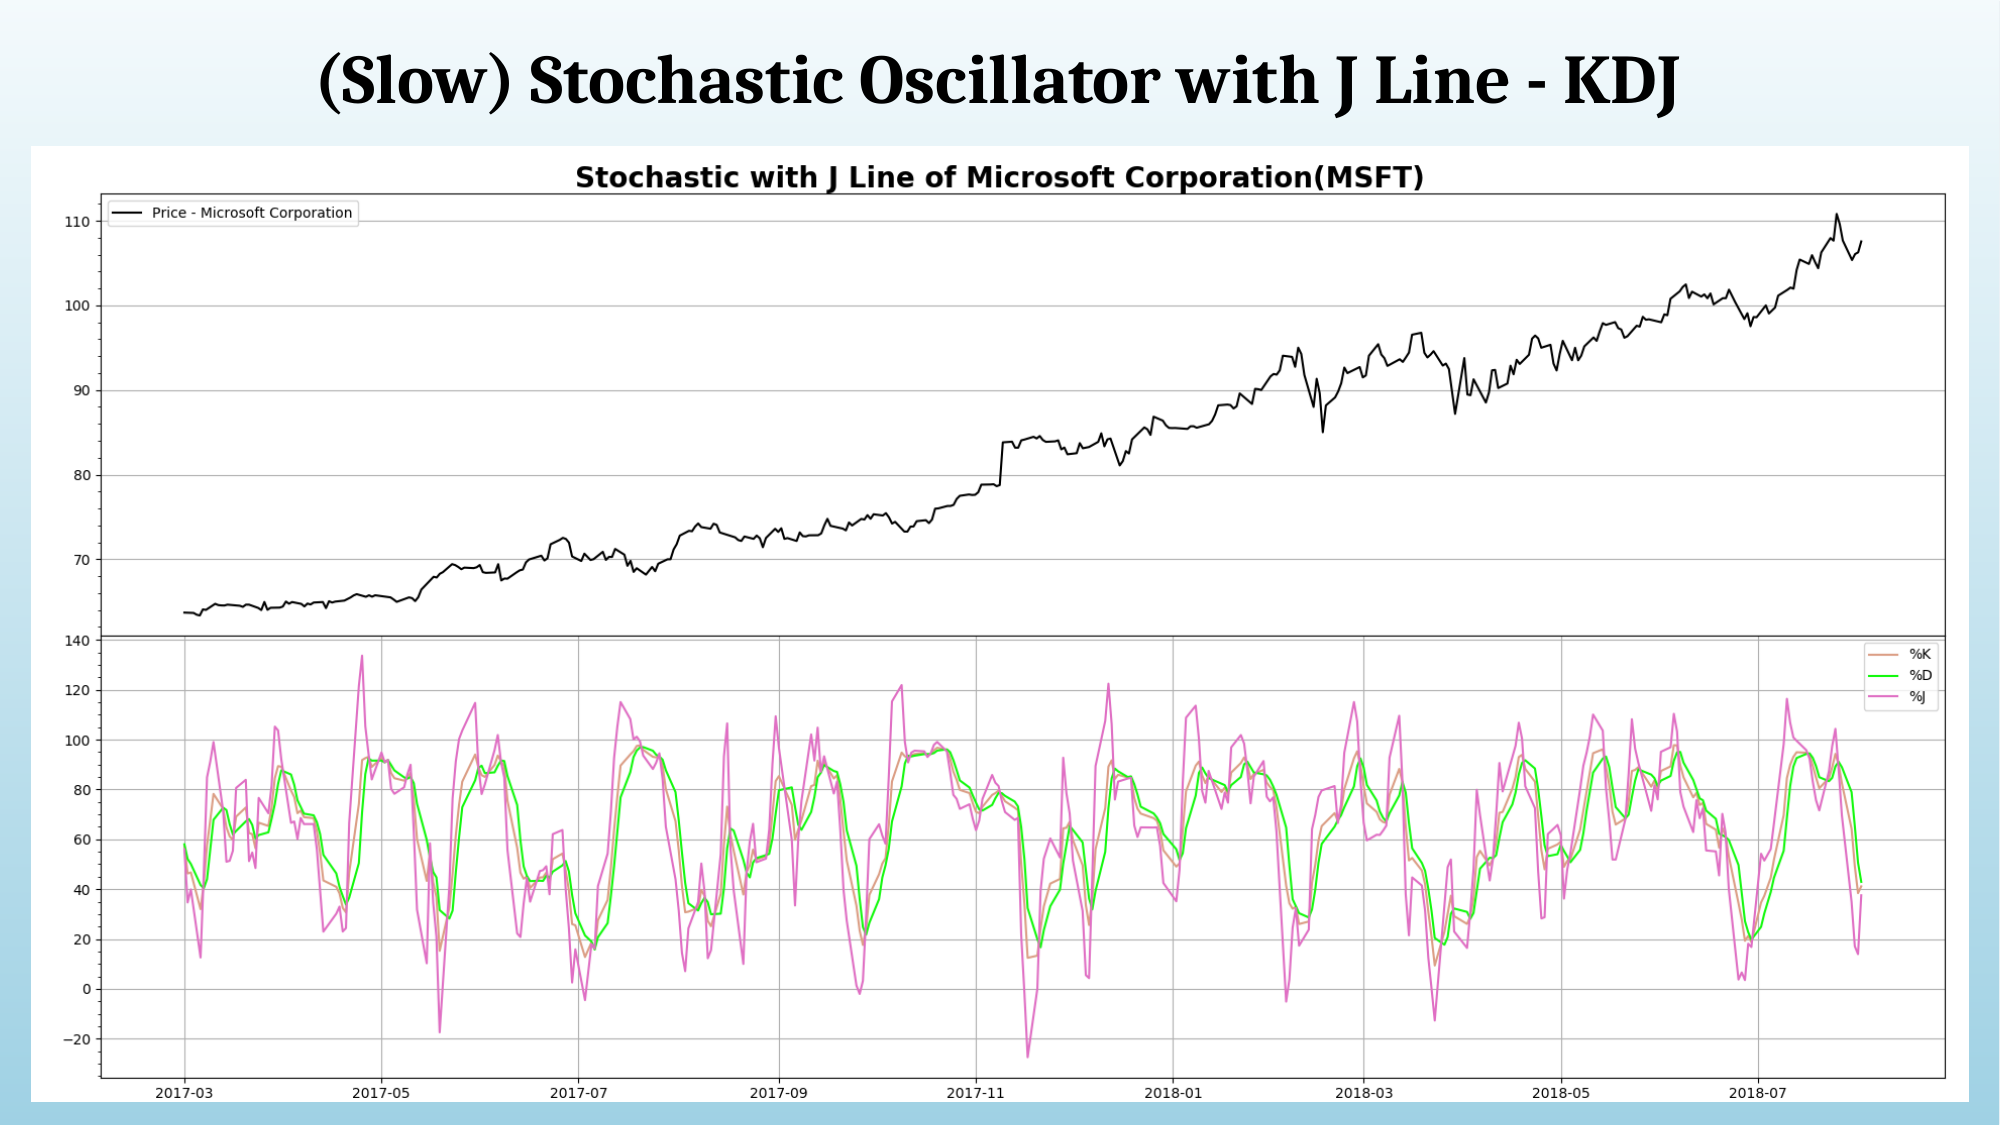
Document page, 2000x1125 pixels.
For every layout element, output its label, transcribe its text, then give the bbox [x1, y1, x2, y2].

picture [31, 146, 1969, 1102]
title (Slow) Stochastic Oscillator with J Line - KDJ [299, 24, 1701, 125]
